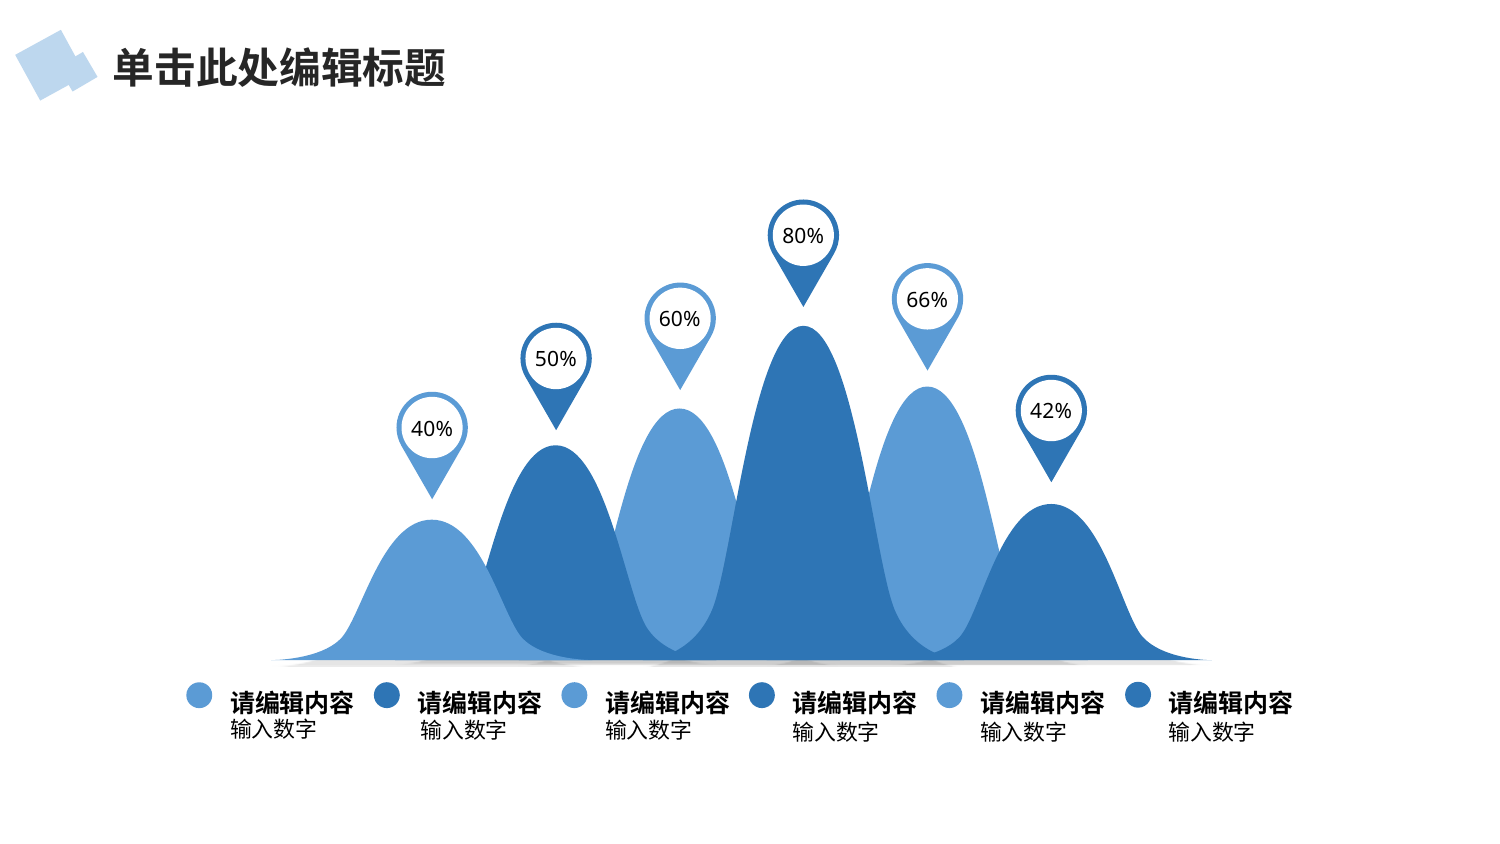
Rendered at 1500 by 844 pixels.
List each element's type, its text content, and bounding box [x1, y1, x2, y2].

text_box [186, 199, 1314, 753]
text_box 单击此处编辑标题 [97, 39, 499, 100]
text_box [24, 39, 93, 92]
